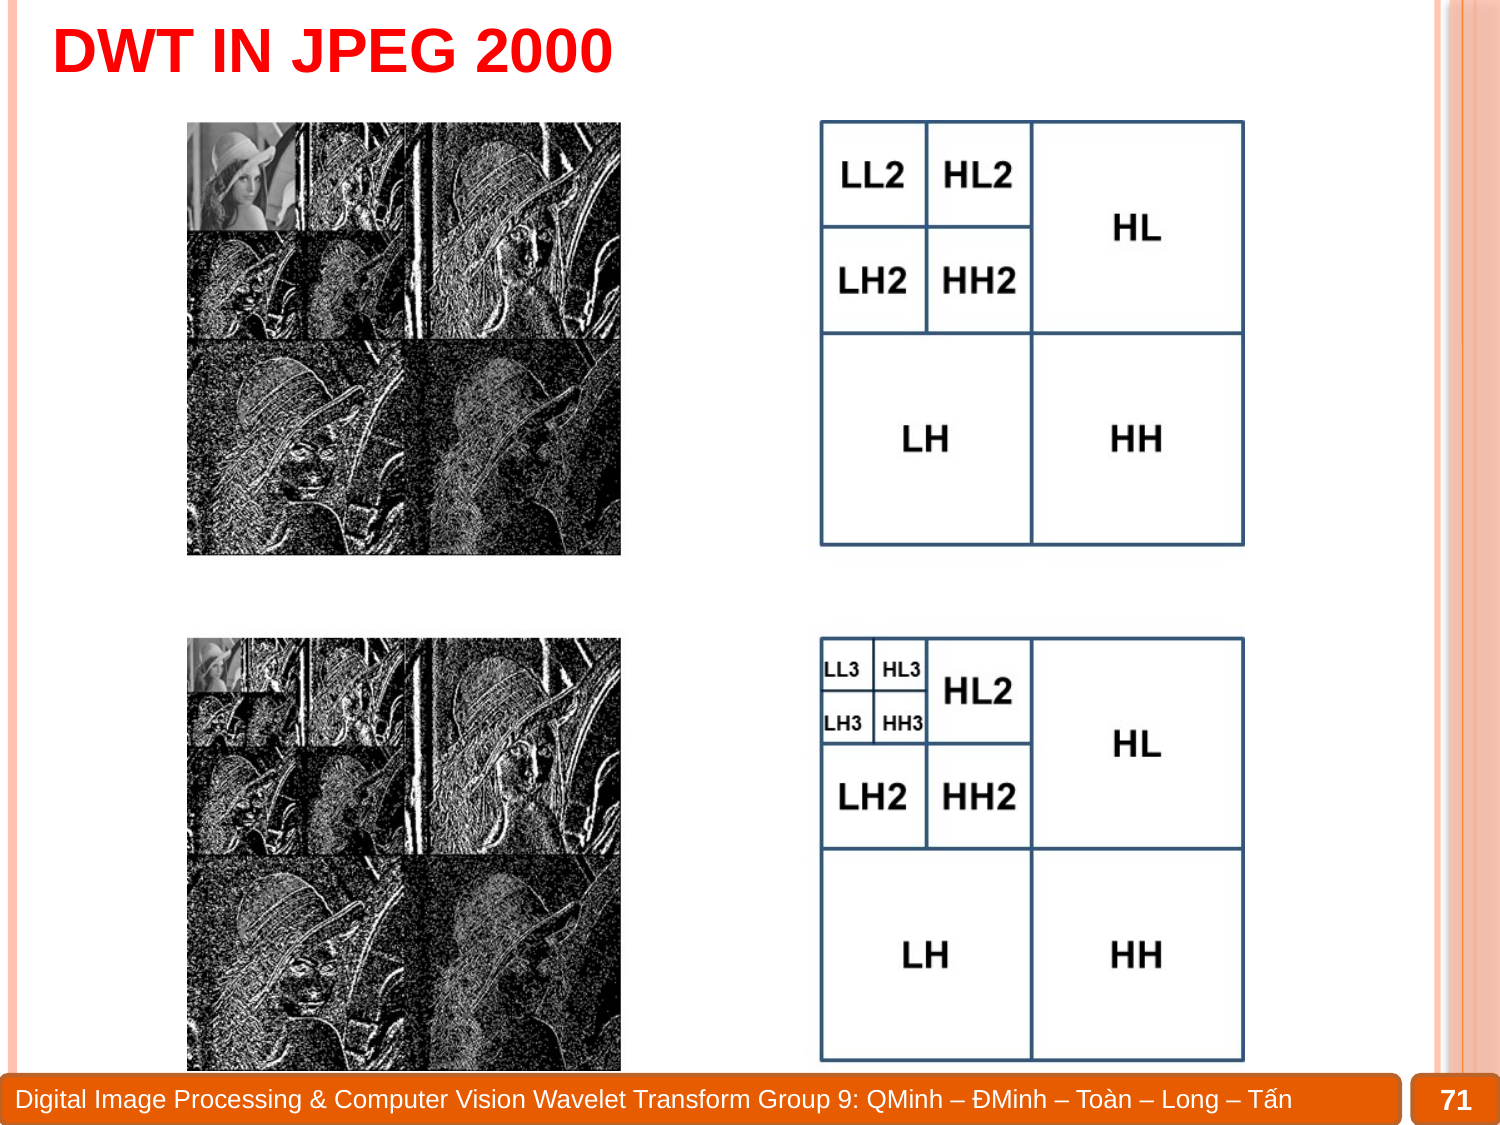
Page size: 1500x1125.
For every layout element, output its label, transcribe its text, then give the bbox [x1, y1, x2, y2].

title DWT in JPEG 2000 [37, 12, 1425, 93]
picture [186, 120, 1246, 1072]
slide_number 71 [1412, 1074, 1500, 1123]
